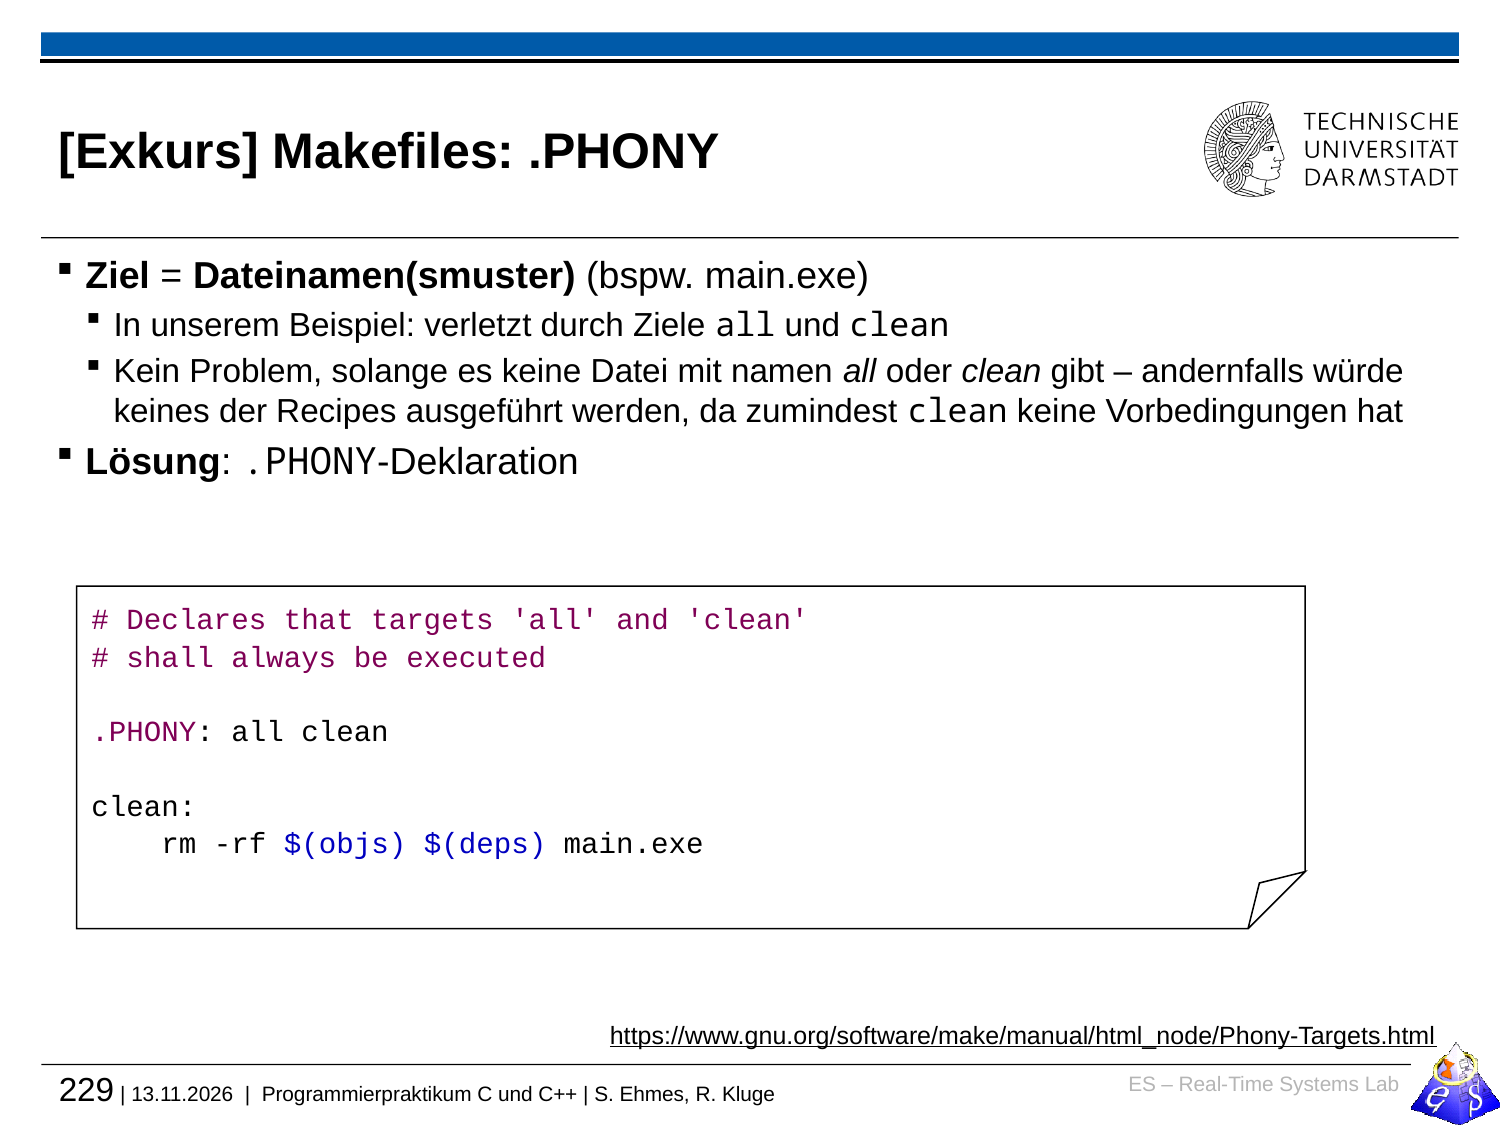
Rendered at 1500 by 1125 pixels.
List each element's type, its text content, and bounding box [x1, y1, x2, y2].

text_box https://www.gnu.org/software/make/manual/html_node/Phony-Targets.html [563, 1015, 1459, 1058]
title [Exkurs] Makefiles: .PHONY [58, 80, 1187, 218]
picture [1187, 84, 1483, 214]
list Ziel = Dateinamen(smuster) (bspw. main.exe) In unserem Beispiel: verletzt durch Ziele all und clean Kein Problem, solange es keine Datei mit namen all oder clean gibt – andernfalls würde keines der Recipes ausgeführt werden, da zumindest clean keine Vorbedingungen hat Lösung: .PHONY-Deklaration [41, 243, 1459, 1059]
text_box # Declares that targets 'all' and 'clean' # shall always be executed .PHONY: all clean clean: rm -rf $(objs) $(deps) main.exe [76, 586, 1306, 929]
picture [1411, 1041, 1500, 1125]
